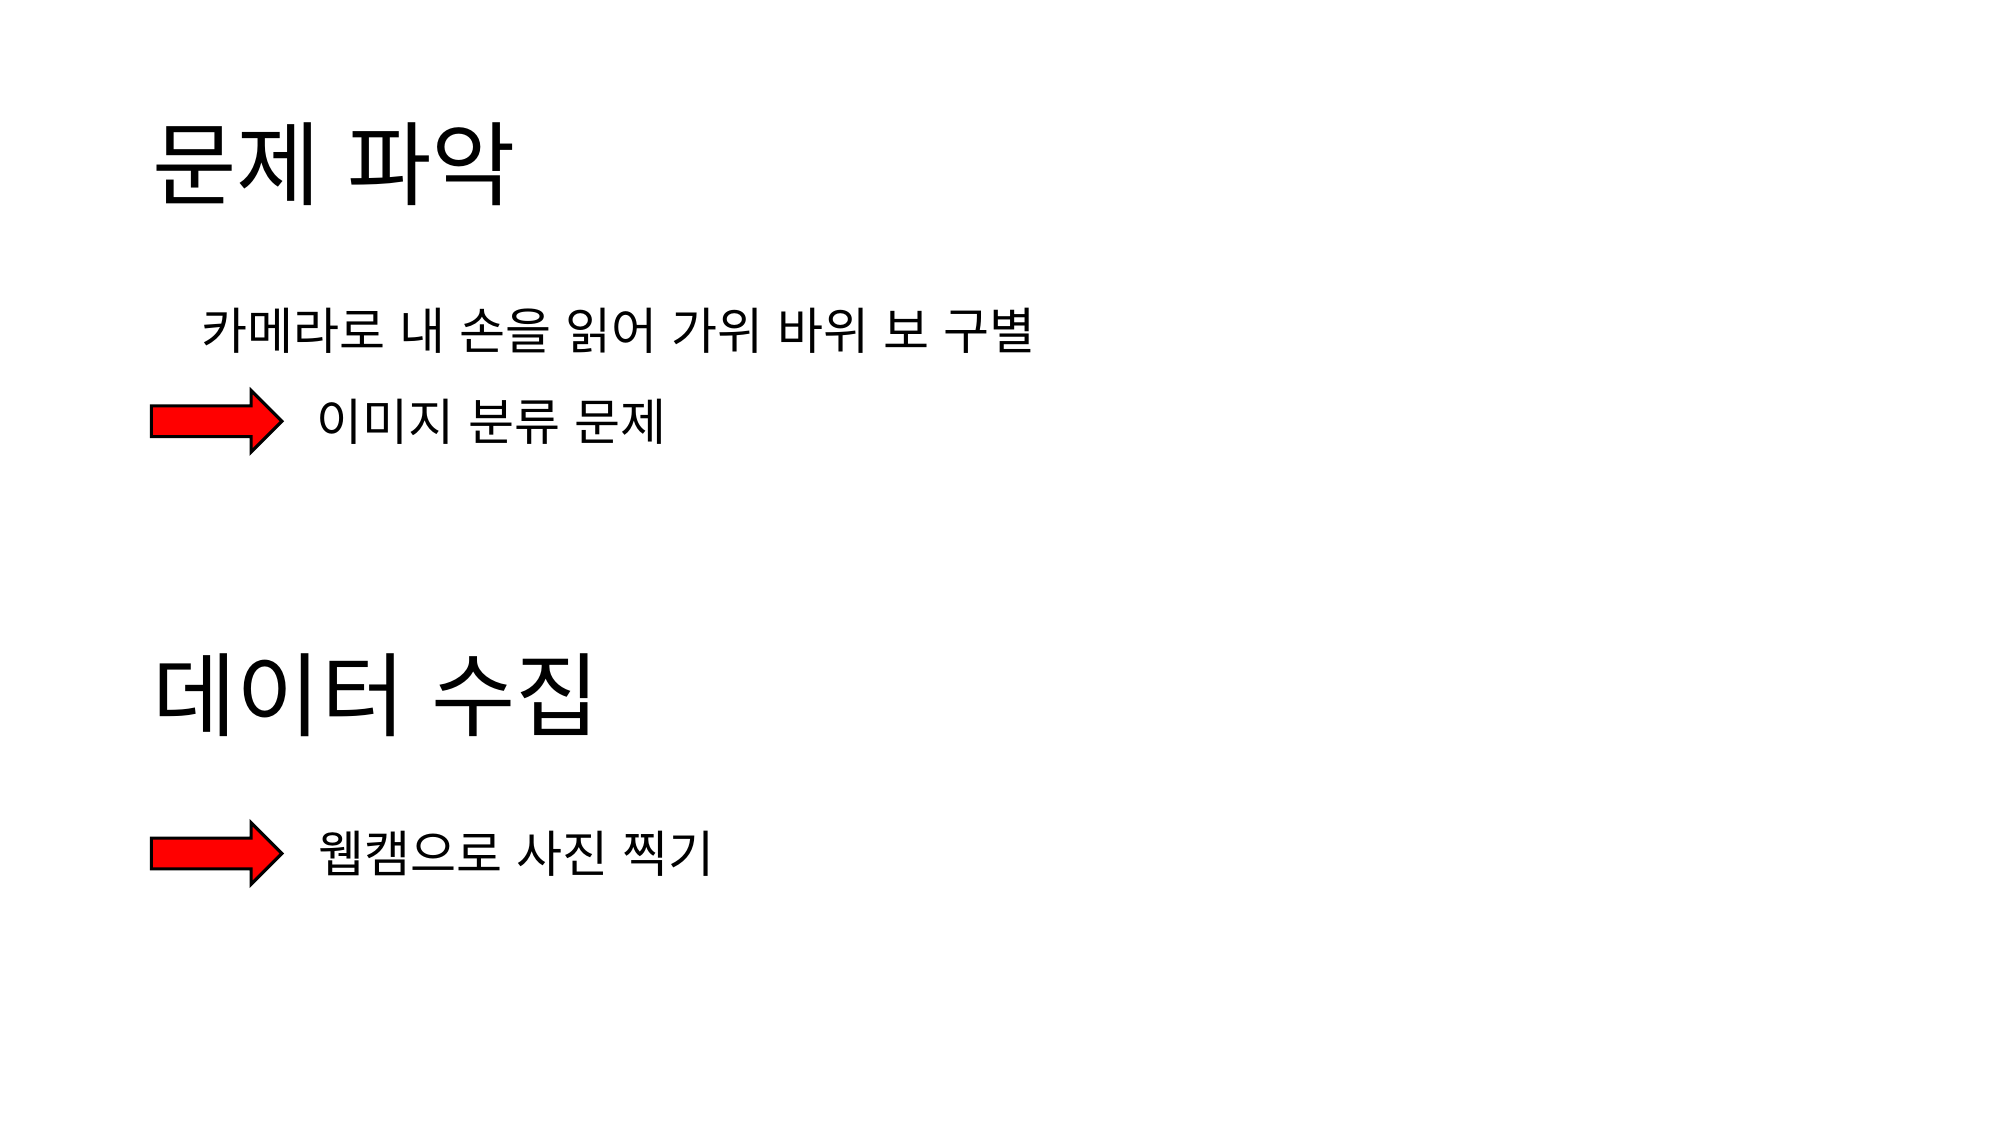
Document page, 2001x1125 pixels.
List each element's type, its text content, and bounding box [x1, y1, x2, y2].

text_box 카메라로 내 손을 읽어 가위 바위 보 구별 [187, 292, 1051, 368]
title 문제 파악 [137, 59, 1863, 278]
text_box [150, 382, 702, 460]
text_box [150, 815, 753, 892]
text_box 데이터 수집 [137, 591, 1863, 809]
